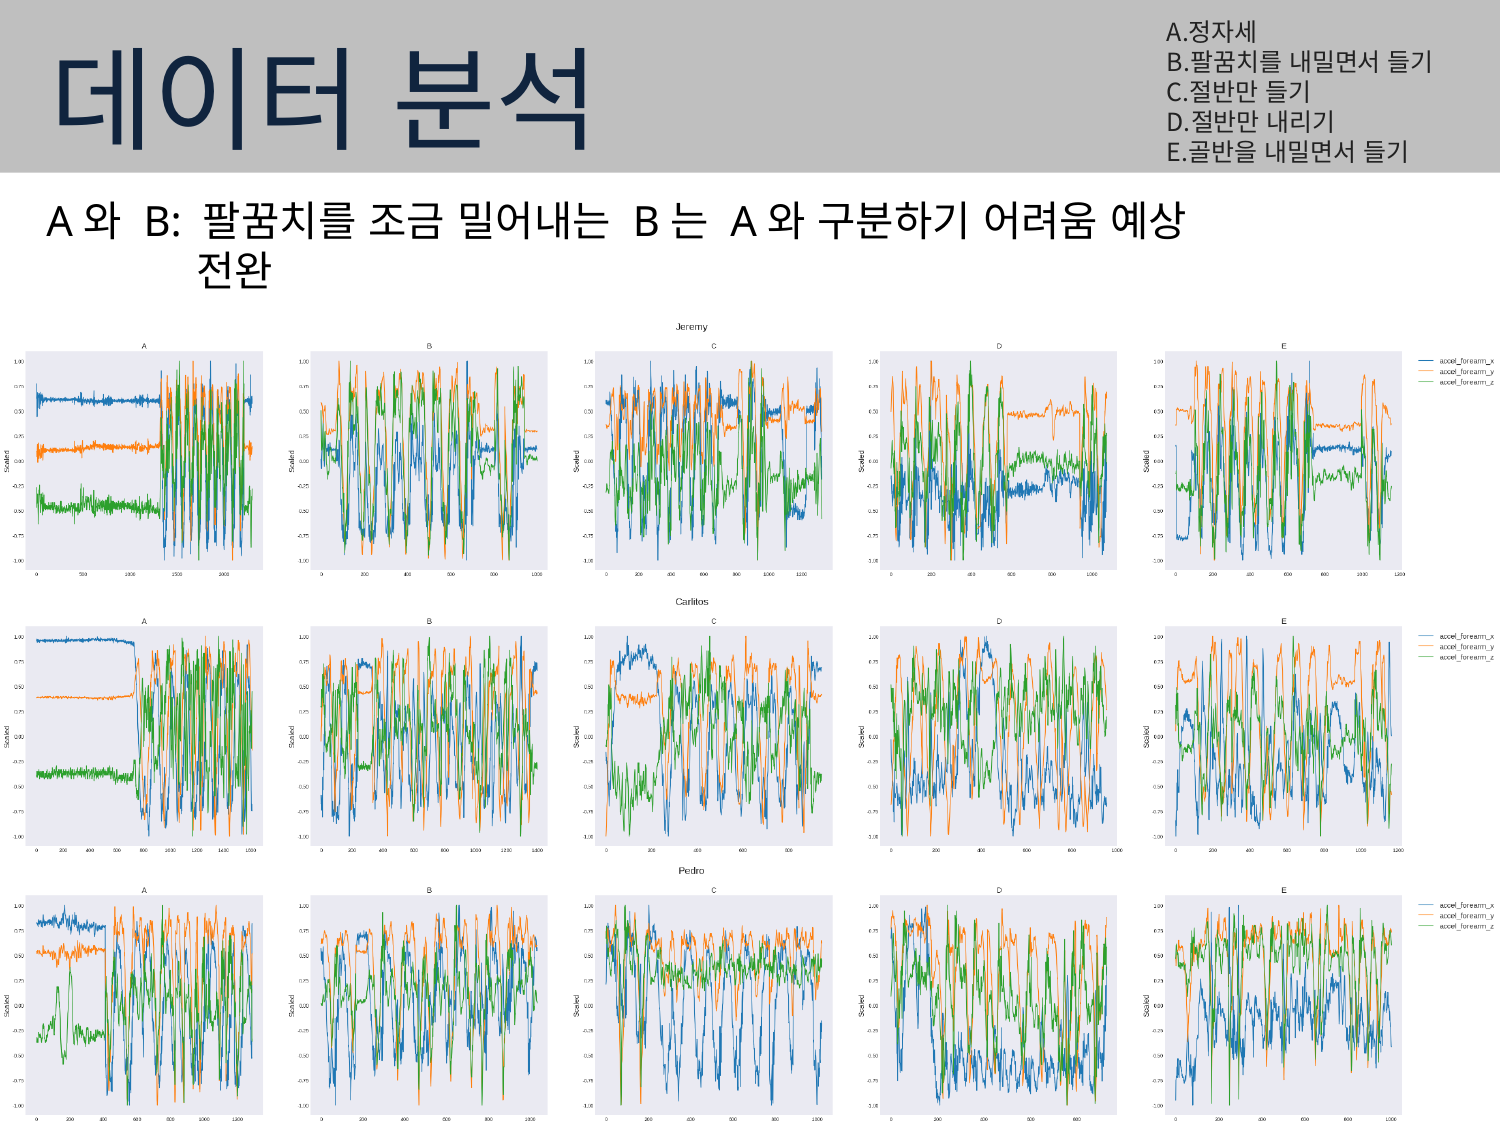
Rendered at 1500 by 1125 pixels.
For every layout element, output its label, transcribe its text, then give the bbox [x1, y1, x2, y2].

text_box A와 B: 팔꿈치를 조금 밀어내는 B는 A와 구분하기 어려움 예상 전완 [0, 187, 1256, 302]
text_box 데이터 분석 [35, 21, 615, 171]
picture [0, 594, 1500, 856]
picture [0, 863, 1500, 1125]
picture [0, 319, 1500, 581]
text_box 정자세 팔꿈치를 내밀면서 들기 절반만 들기 절반만 내리기 골반을 내밀면서 들기 [1152, 8, 1450, 174]
text_box [0, 0, 1500, 175]
